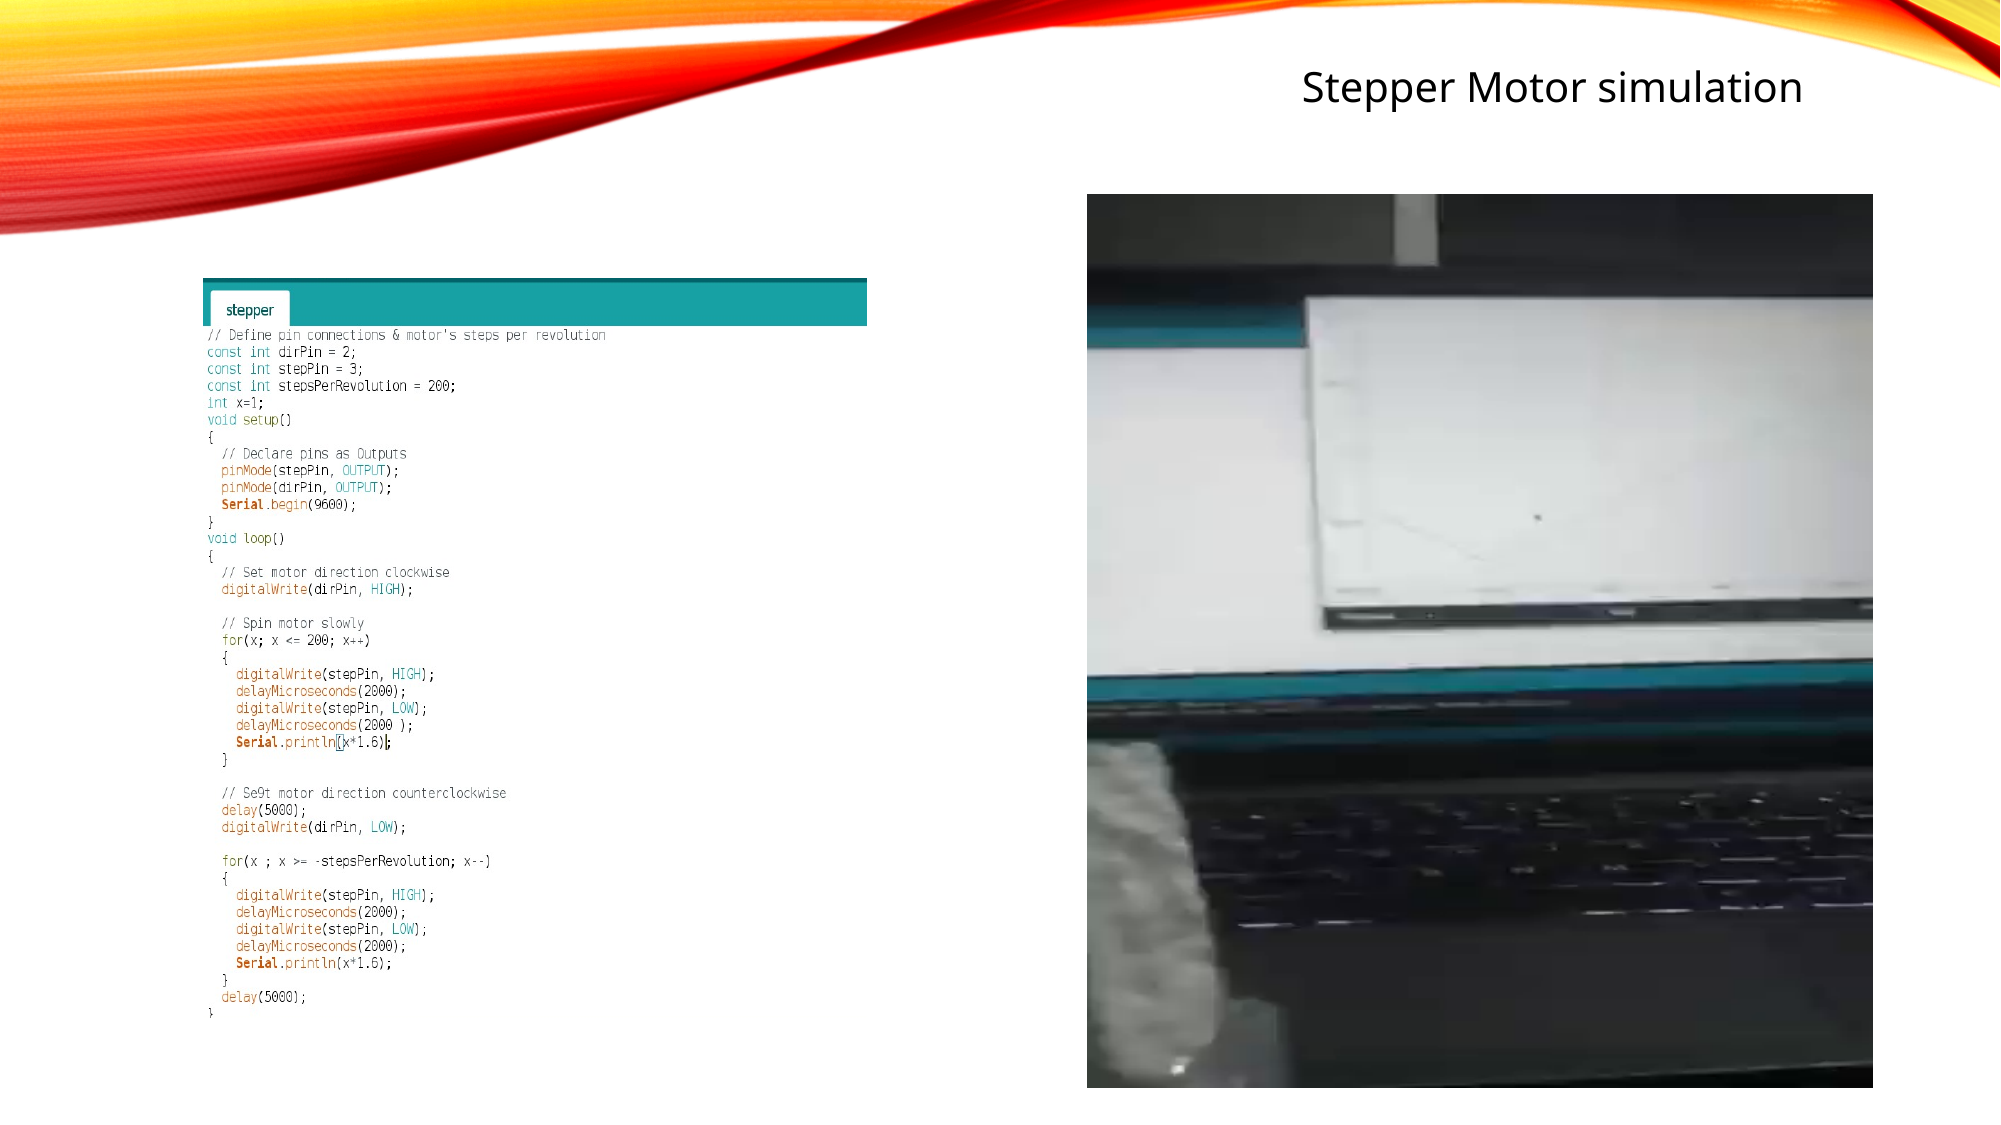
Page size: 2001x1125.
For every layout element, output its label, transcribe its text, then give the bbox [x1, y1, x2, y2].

picture [198, 278, 868, 1018]
picture [0, 0, 2000, 237]
text_box Stepper Motor simulation [1287, 53, 1976, 119]
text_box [1086, 193, 1874, 1089]
